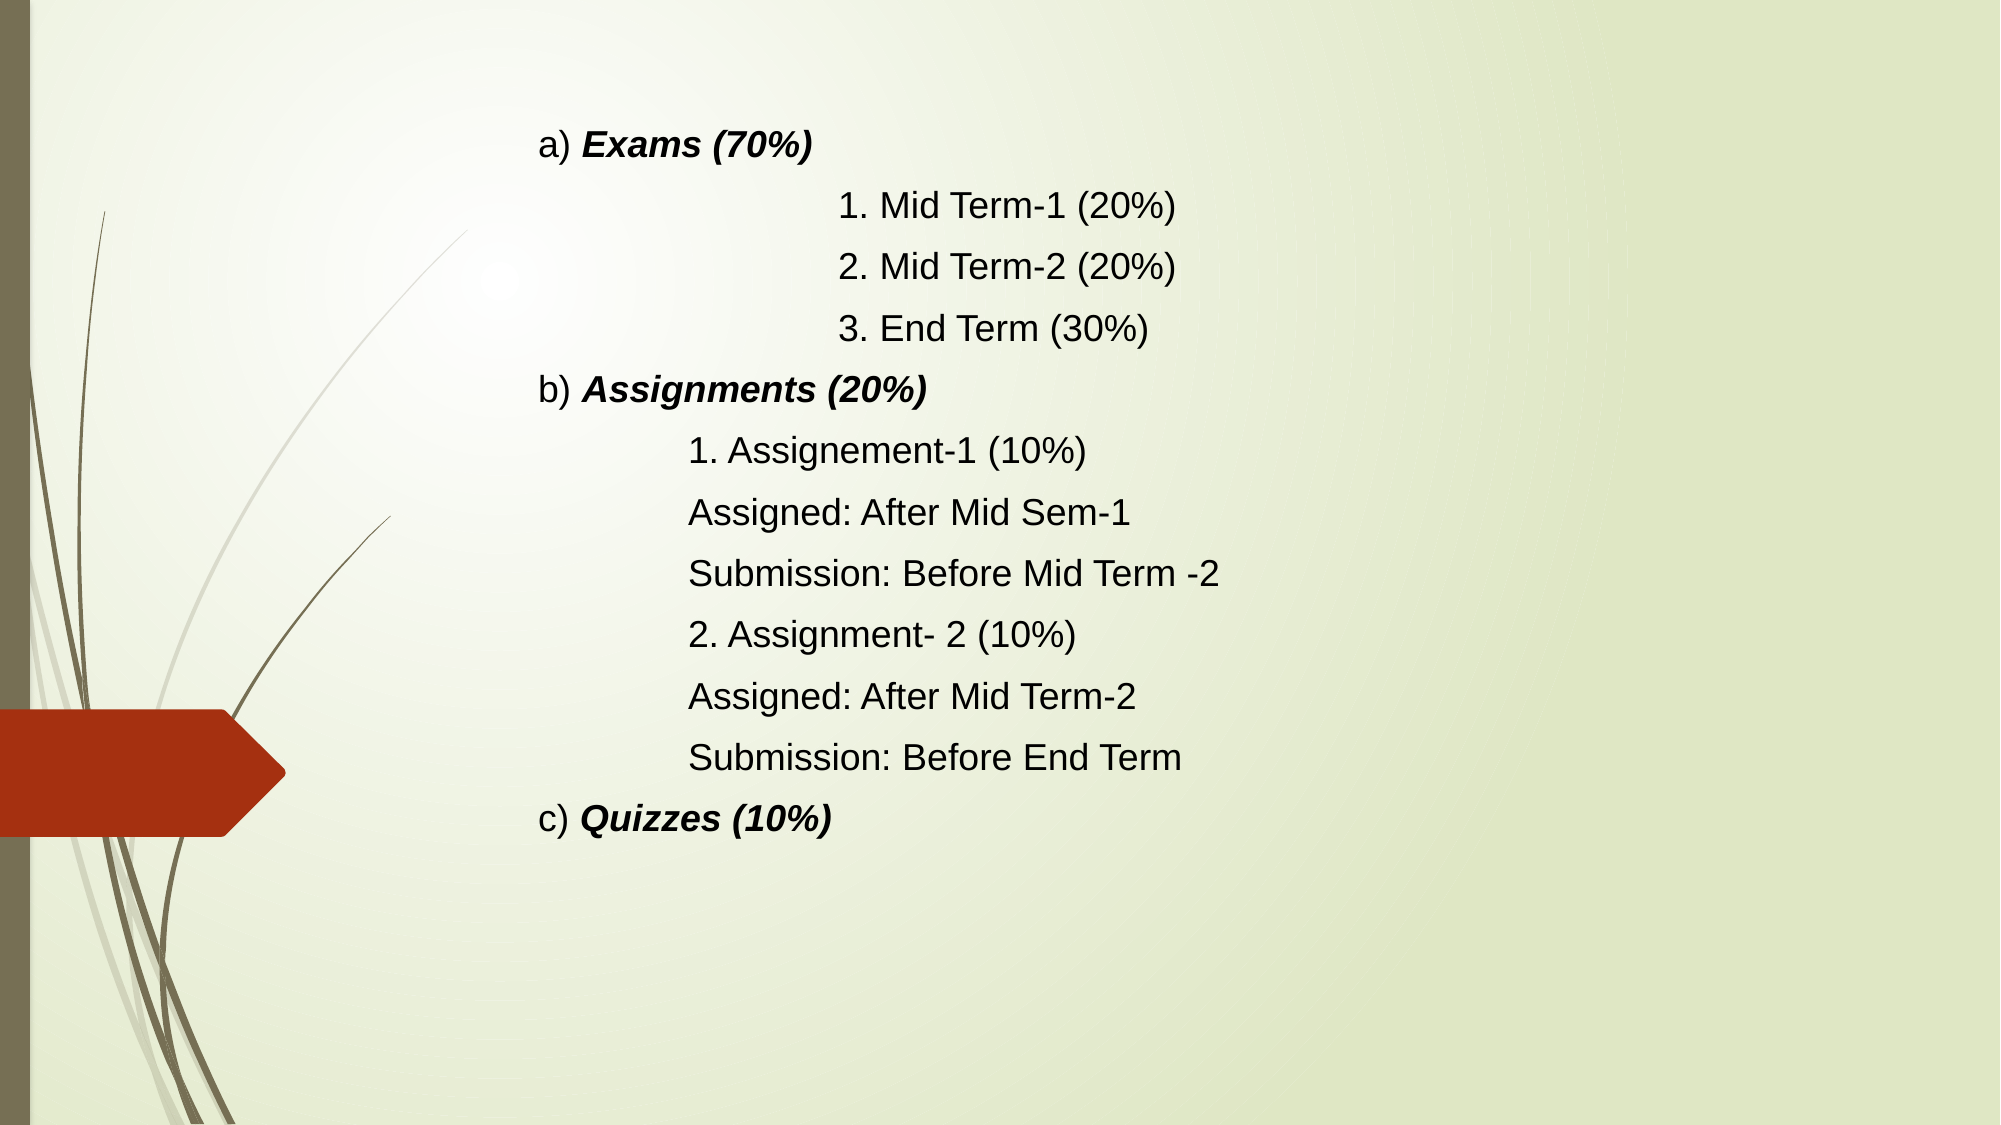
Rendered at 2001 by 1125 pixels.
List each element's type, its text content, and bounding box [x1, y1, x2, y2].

subtitle a) Exams (70%) 1. Mid Term-1 (20%) 2. Mid Term-2 (20%) 3. End Term (30%) b) Assignments (20%) 1. Assignement-1 (10%) Assigned: After Mid Sem-1 Submission: Before Mid Term -2 2. Assignment- 2 (10%) Assigned: After Mid Term-2 Submission: Before End Term c) Quizzes (10%) [538, 438, 2000, 649]
